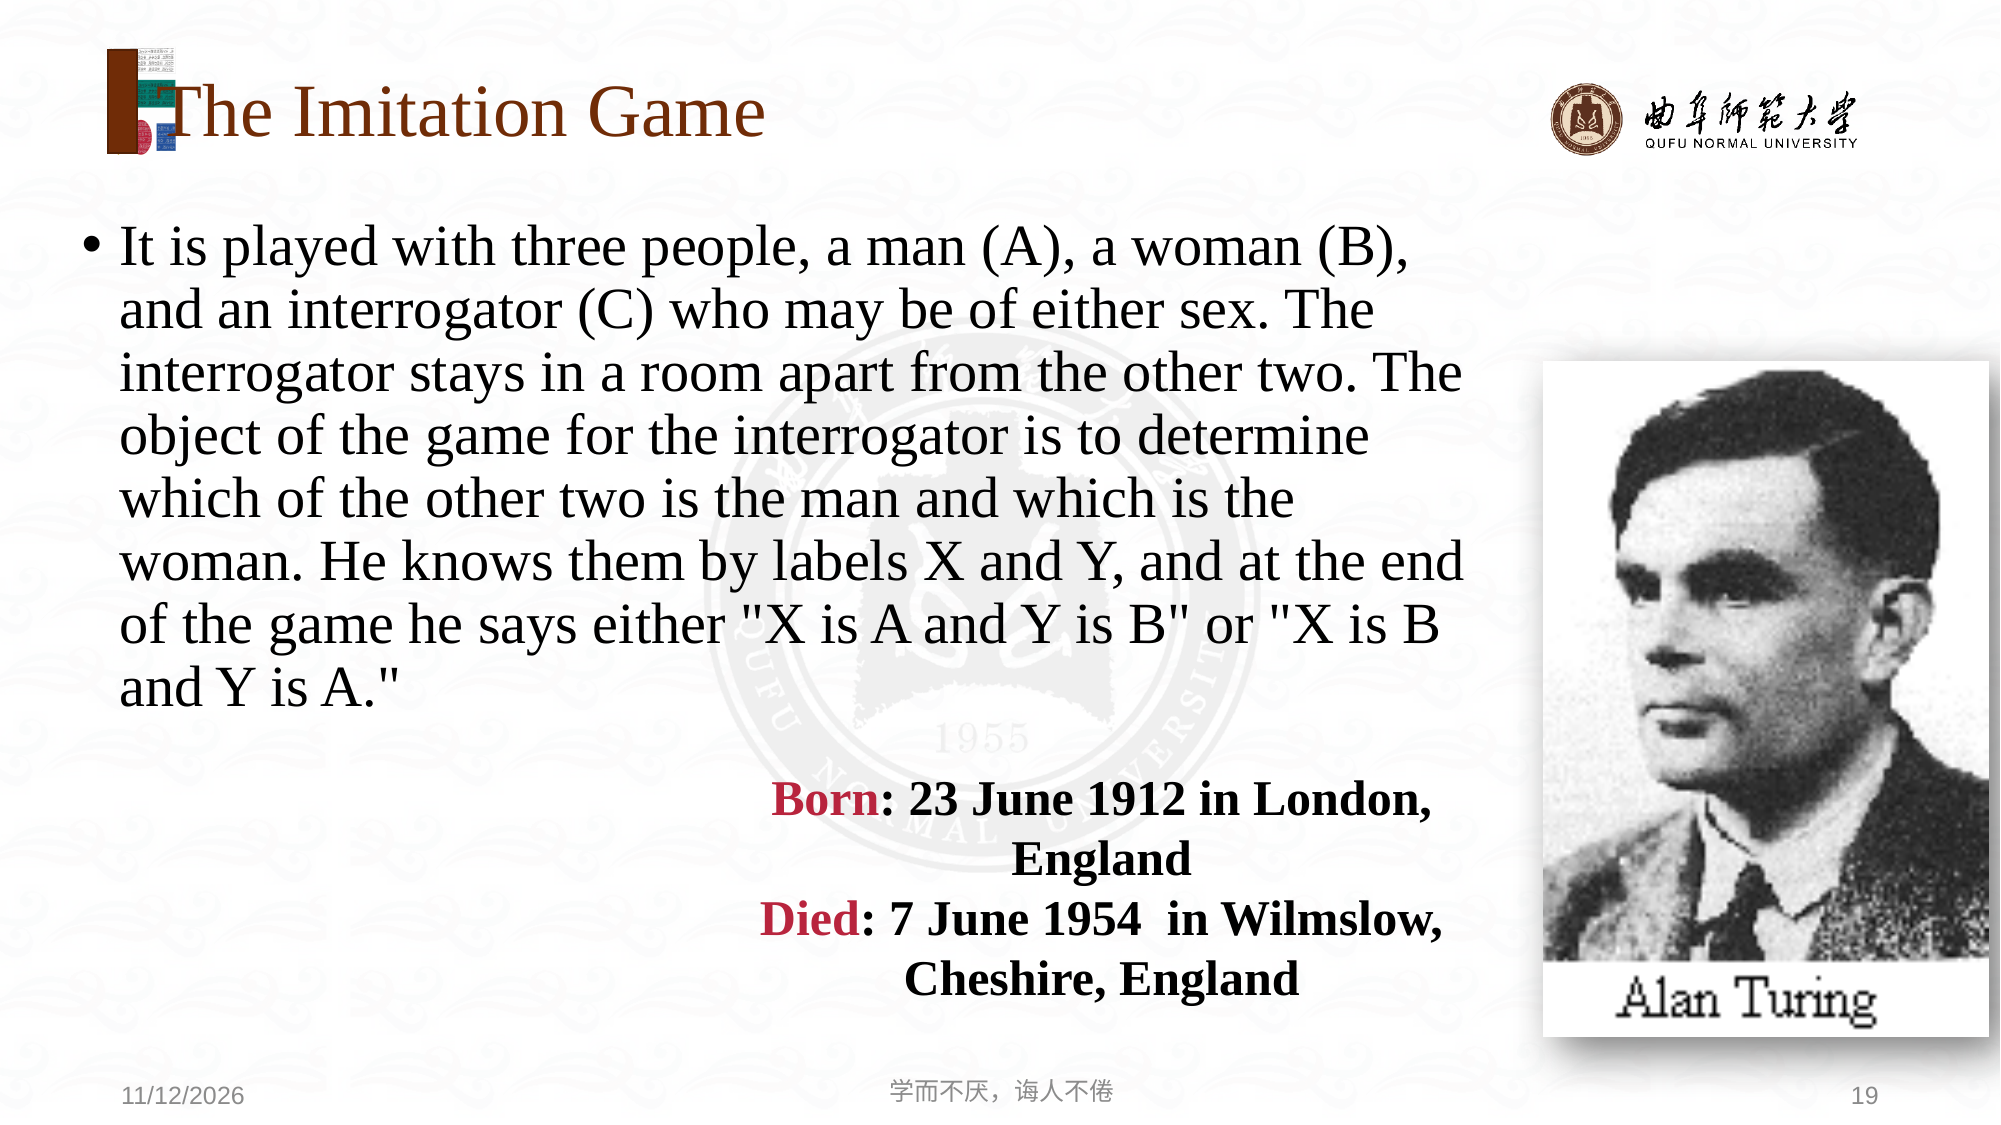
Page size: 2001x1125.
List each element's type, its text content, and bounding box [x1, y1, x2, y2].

text_box It is played with three people, a man (A), a woman (B), and an interrogator (C) who may be of either sex. The interrogator stays in a room apart from the other two. The object of the game for the interrogator is to determine which of the other two is the man and which is the woman. He knows them by labels X and Y, and at the end of the game he says either "X is A and Y is B" or "X is B and Y is A." [66, 208, 1492, 764]
picture [108, 46, 176, 161]
text_box Born: 23 June 1912 in London, England Died: 7 June 1954 in Wilmslow, Cheshire, England [695, 757, 1508, 1073]
picture [1543, 361, 1989, 1037]
title The Imitation Game [141, 62, 878, 161]
footer 学而不厌，诲人不倦 [664, 1063, 1340, 1124]
slide_number 19 [1443, 1065, 1894, 1125]
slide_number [106, 1065, 557, 1125]
picture [1543, 75, 1894, 158]
